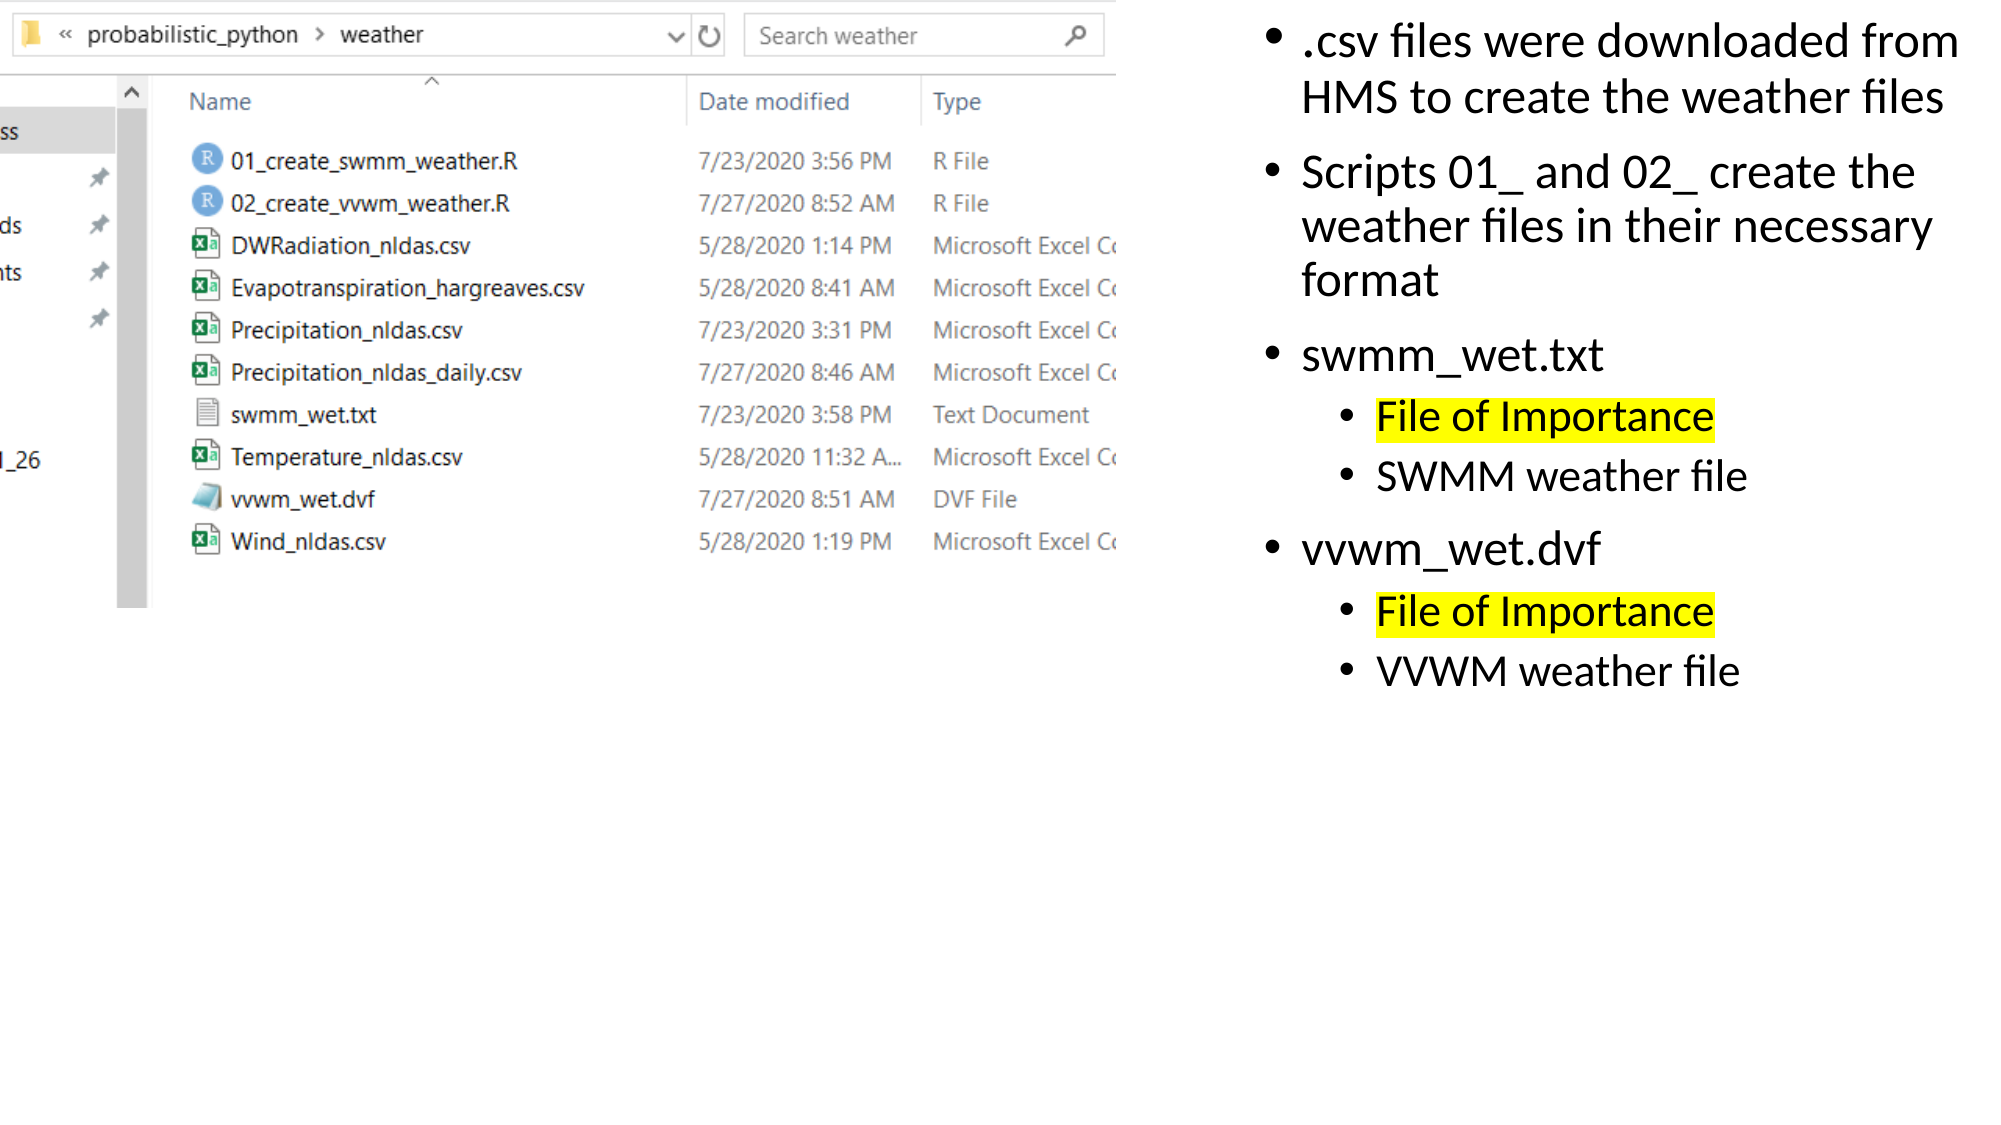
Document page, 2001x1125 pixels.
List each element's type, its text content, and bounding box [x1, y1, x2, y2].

list .csv files were downloaded from HMS to create the weather files Scripts 01_ and 02_ create the weather files in their necessary format swmm_wet.txt File of Importance SWMM weather file vvwm_wet.dvf File of Importance VVWM weather file [1248, 0, 2000, 1014]
picture [0, 0, 1116, 608]
